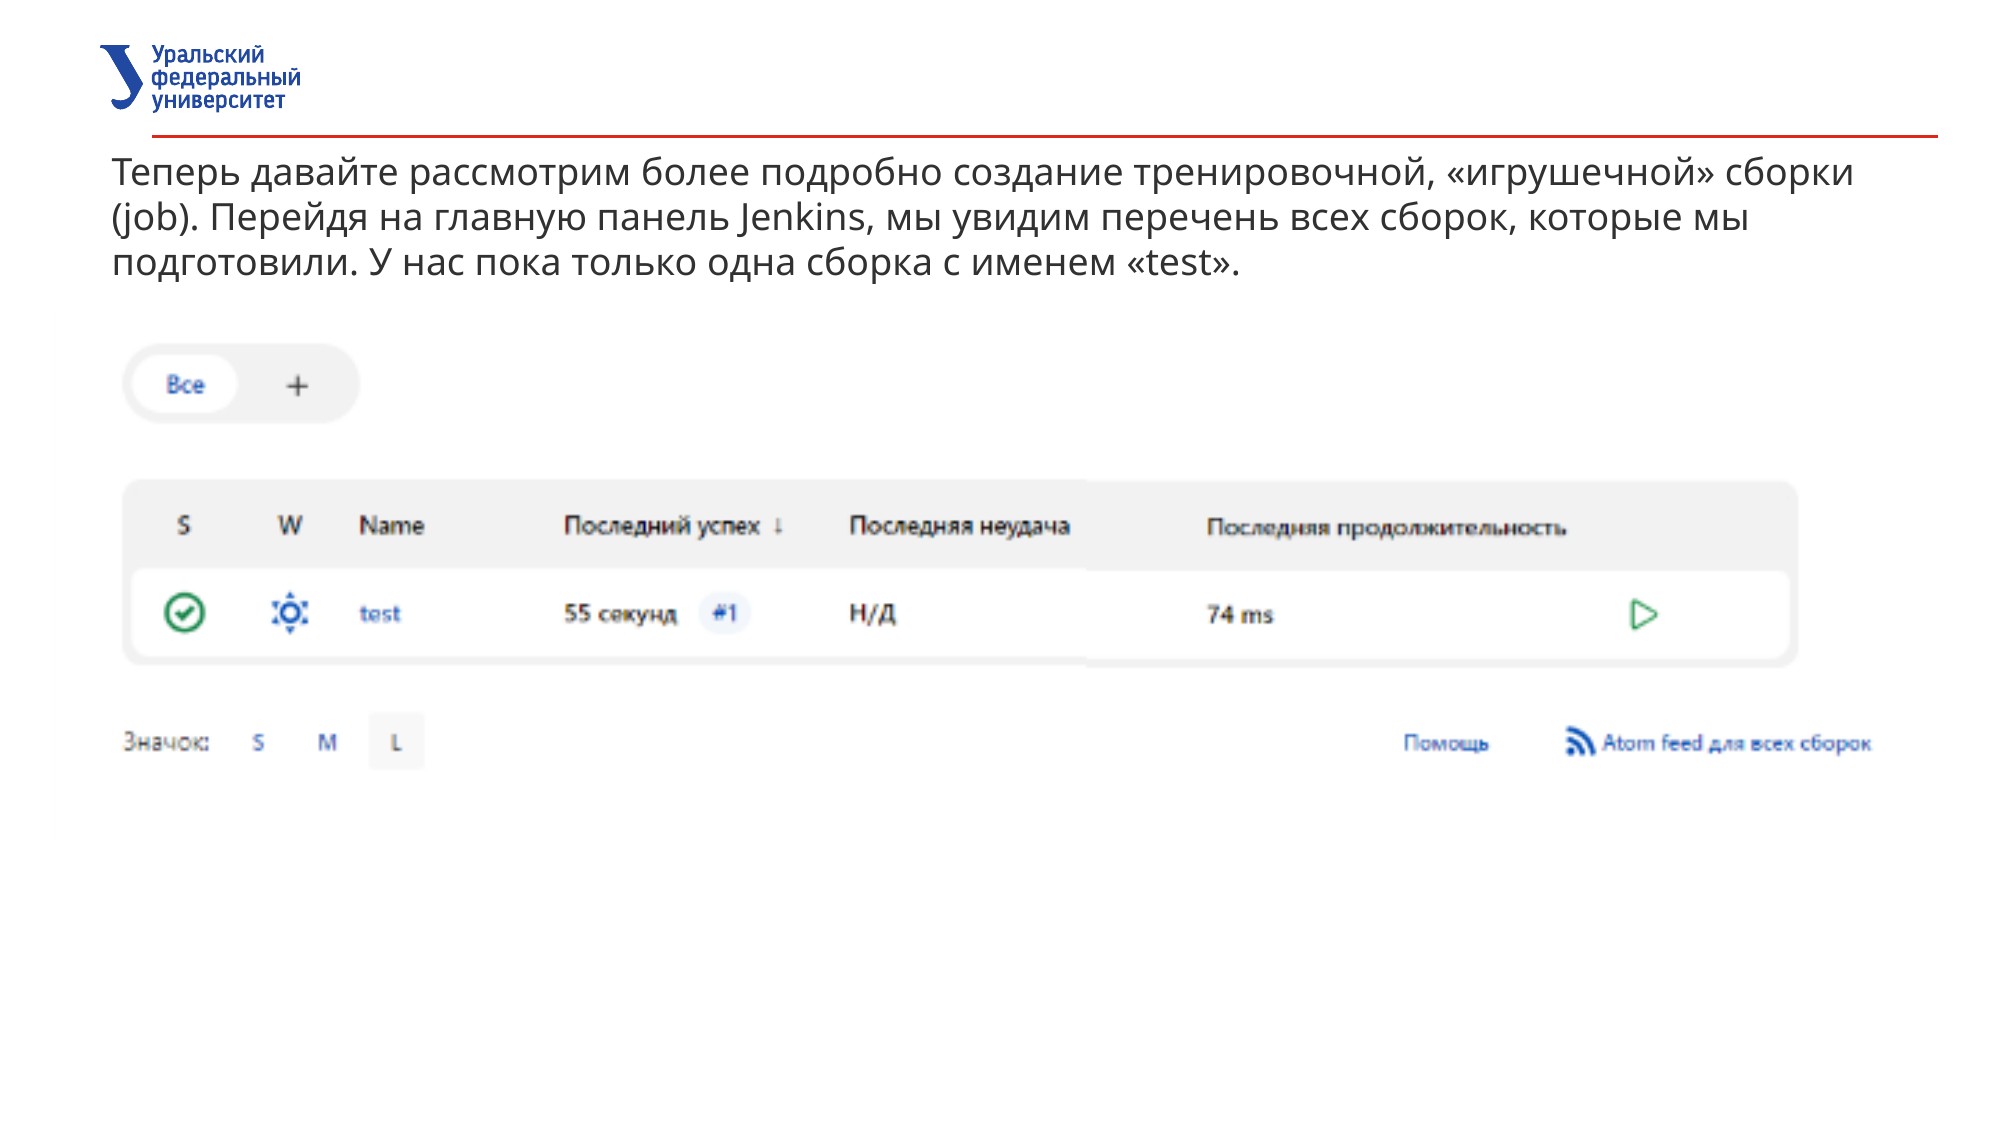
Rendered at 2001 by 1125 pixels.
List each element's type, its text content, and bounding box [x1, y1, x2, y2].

picture [54, 314, 1946, 843]
text_box Теперь давайте рассмотрим более подробно создание тренировочной, «игрушечной» сборки (job). Перейдя на главную панель Jenkins, мы увидим перечень всех сборок, которые мы подготовили. У нас пока только одна сборка с именем «test». [96, 141, 1942, 291]
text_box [96, 41, 1942, 141]
